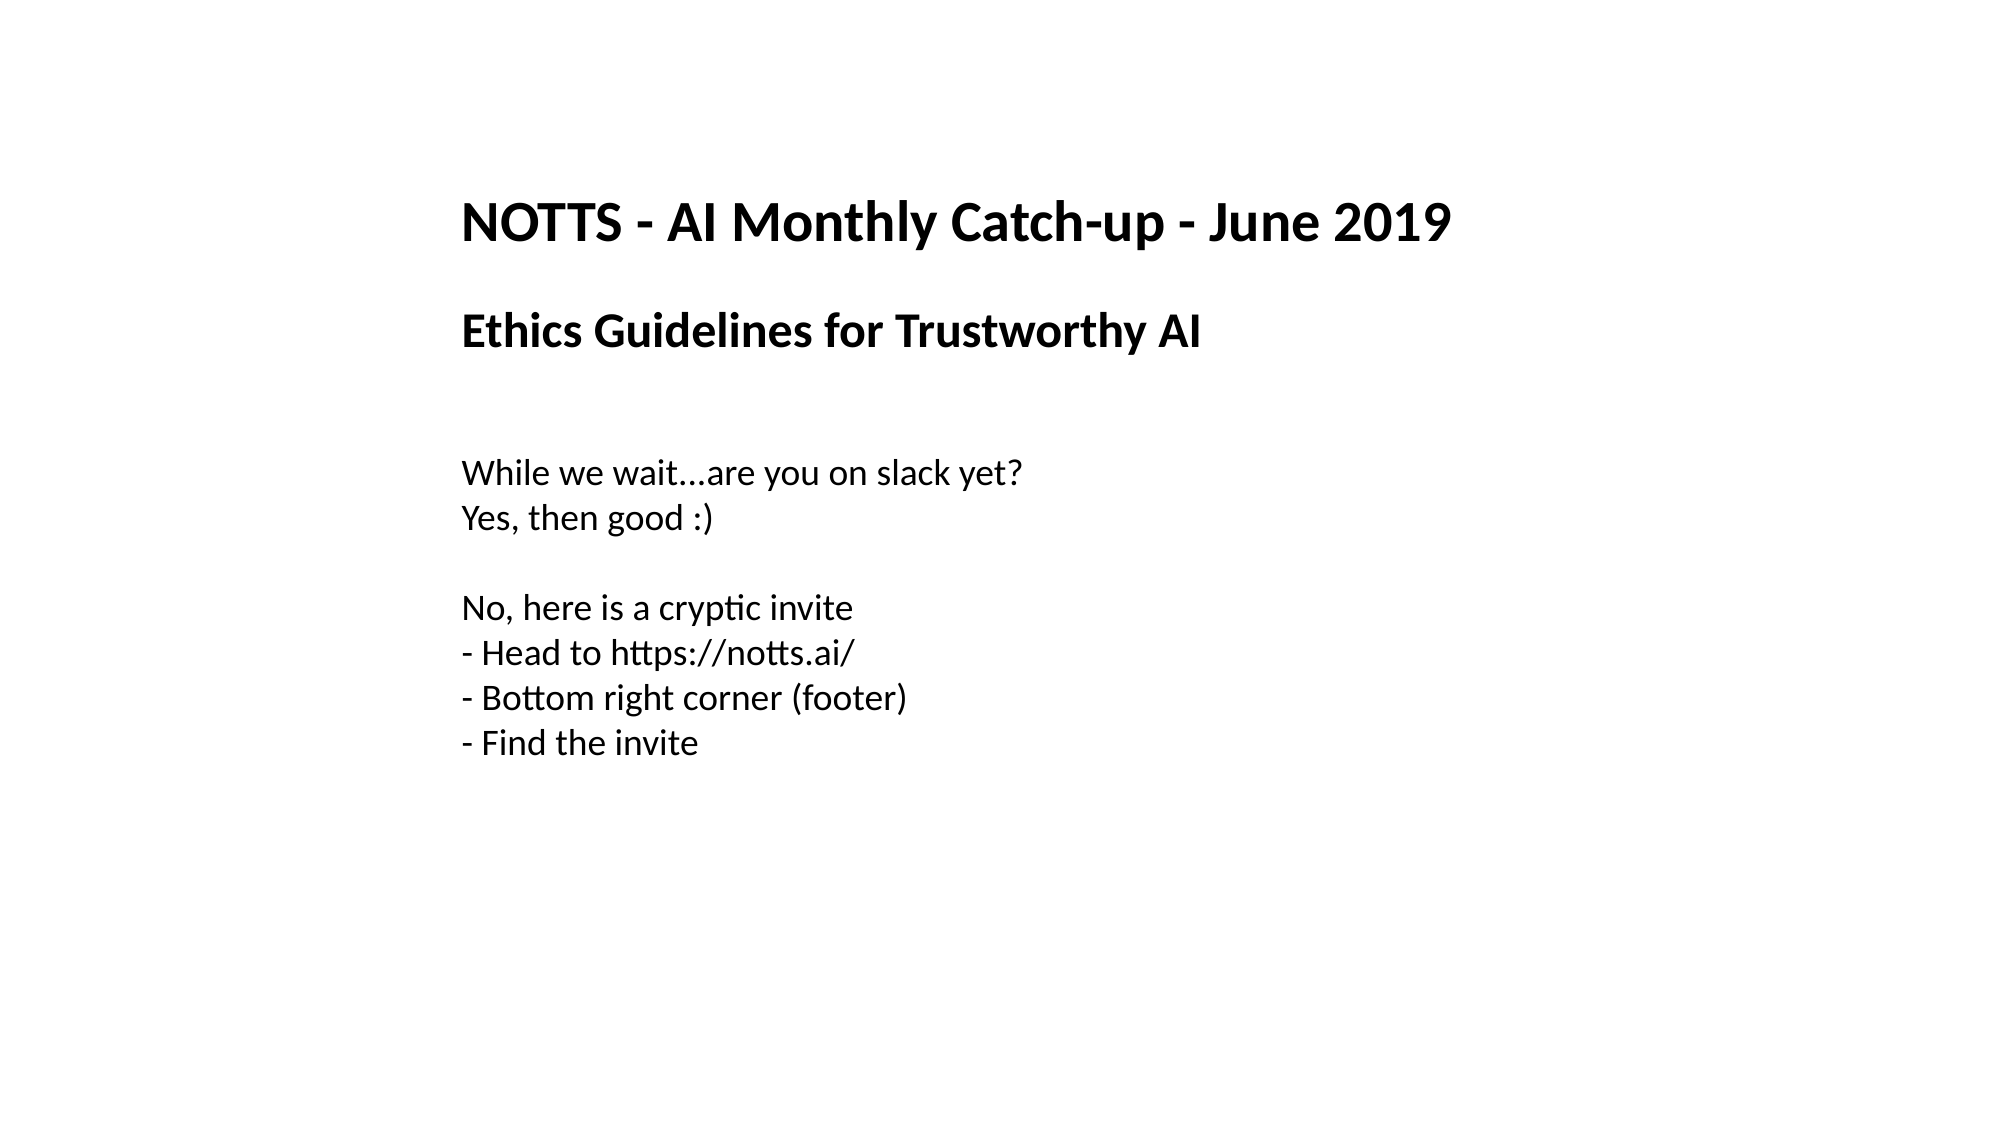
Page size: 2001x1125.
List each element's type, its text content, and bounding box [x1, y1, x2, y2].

text_box NOTTS - AI Monthly Catch-up - June 2019 Ethics Guidelines for Trustworthy AI While we wait...are you on slack yet? Yes, then good :) No, here is a cryptic invite - Head to https://notts.ai/ - Bottom right corner (footer) - Find the invite [446, 175, 1502, 771]
